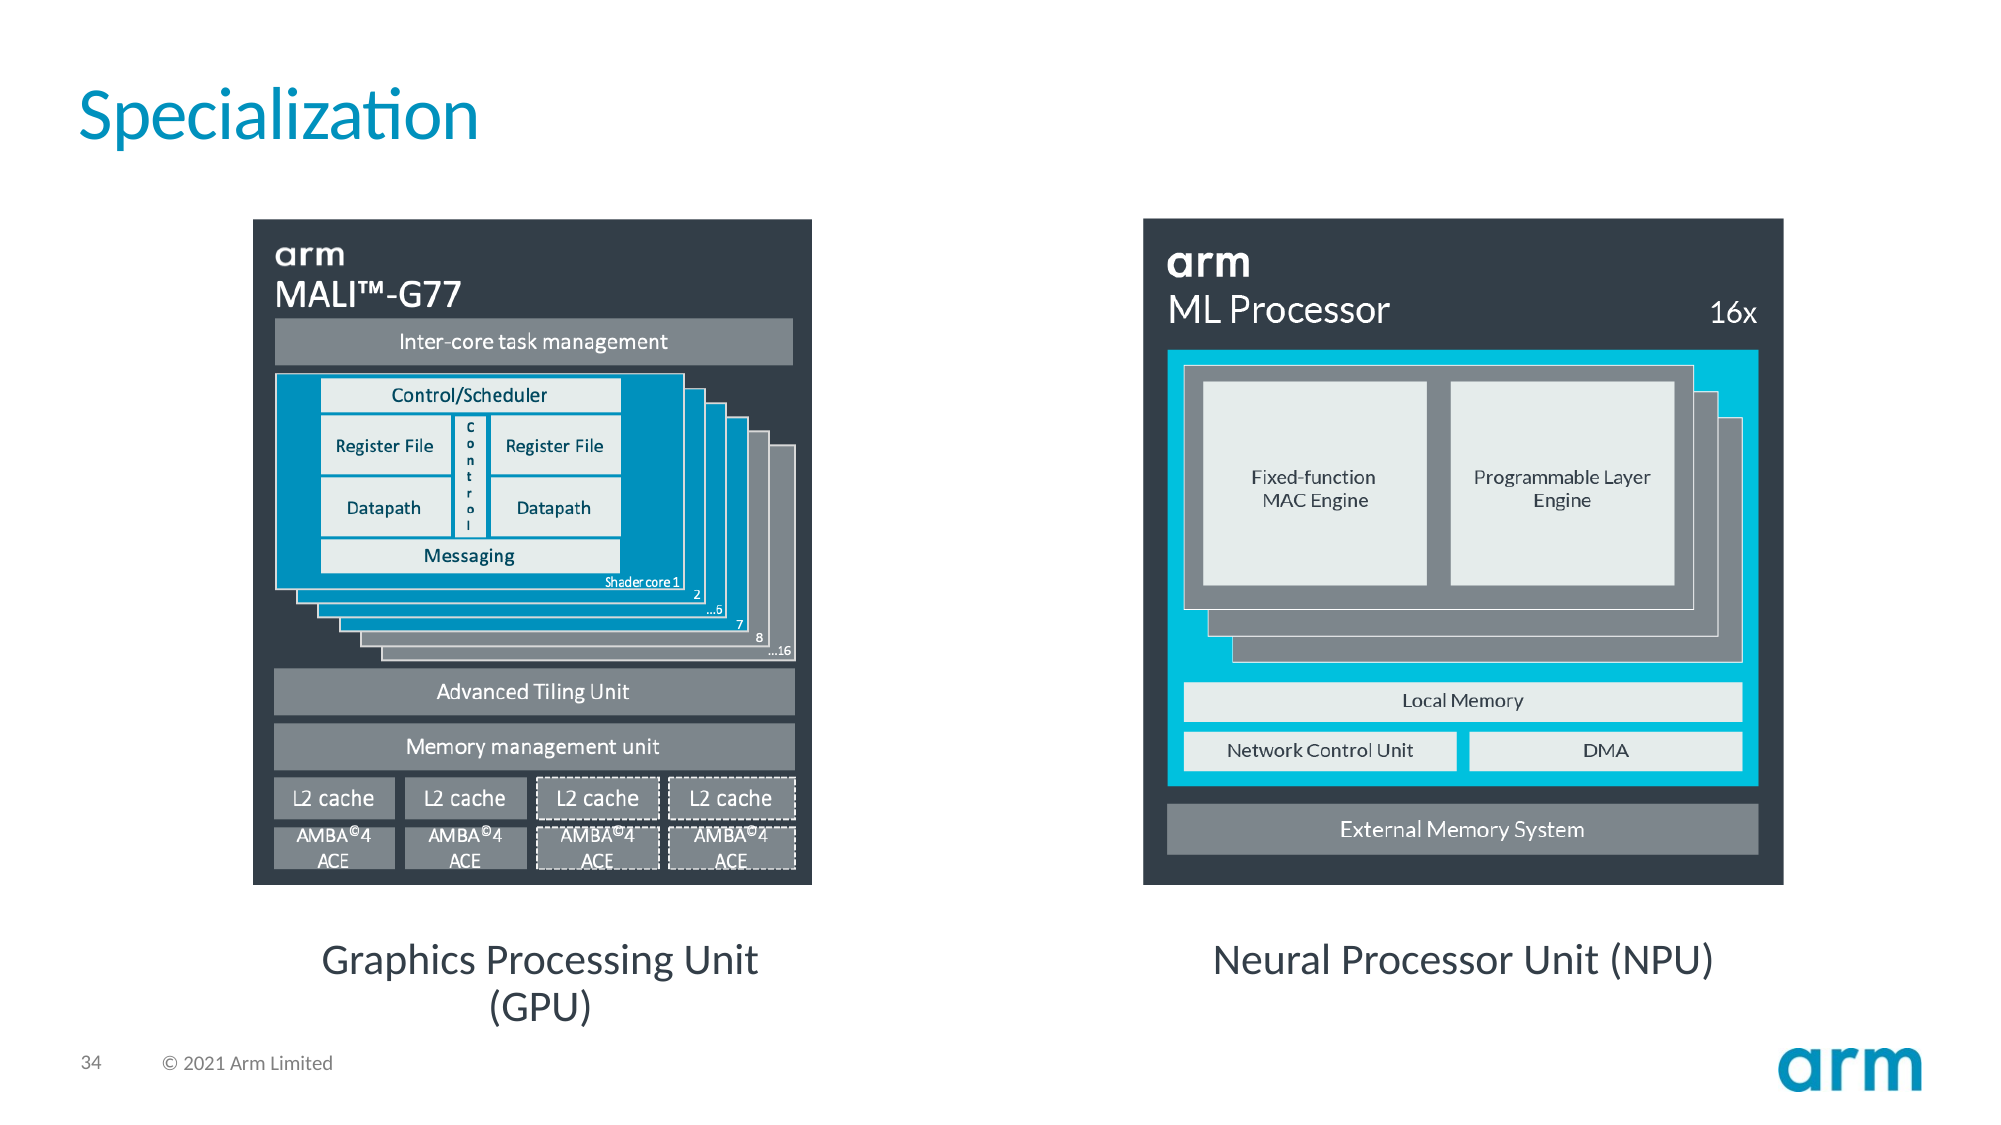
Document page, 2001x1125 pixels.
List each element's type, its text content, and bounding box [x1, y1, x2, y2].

picture [1778, 1048, 1794, 1067]
picture [1803, 1048, 1922, 1092]
text_box Neural Processor Unit (NPU) [1193, 936, 1735, 985]
picture [1911, 1048, 1922, 1062]
picture [1778, 1072, 1794, 1092]
title Specialization [78, 78, 1922, 186]
picture [1788, 1056, 1812, 1083]
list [248, 218, 812, 885]
text_box Graphics Processing Unit (GPU) [269, 936, 811, 1032]
picture [1143, 218, 1784, 885]
picture [1889, 1048, 1903, 1053]
